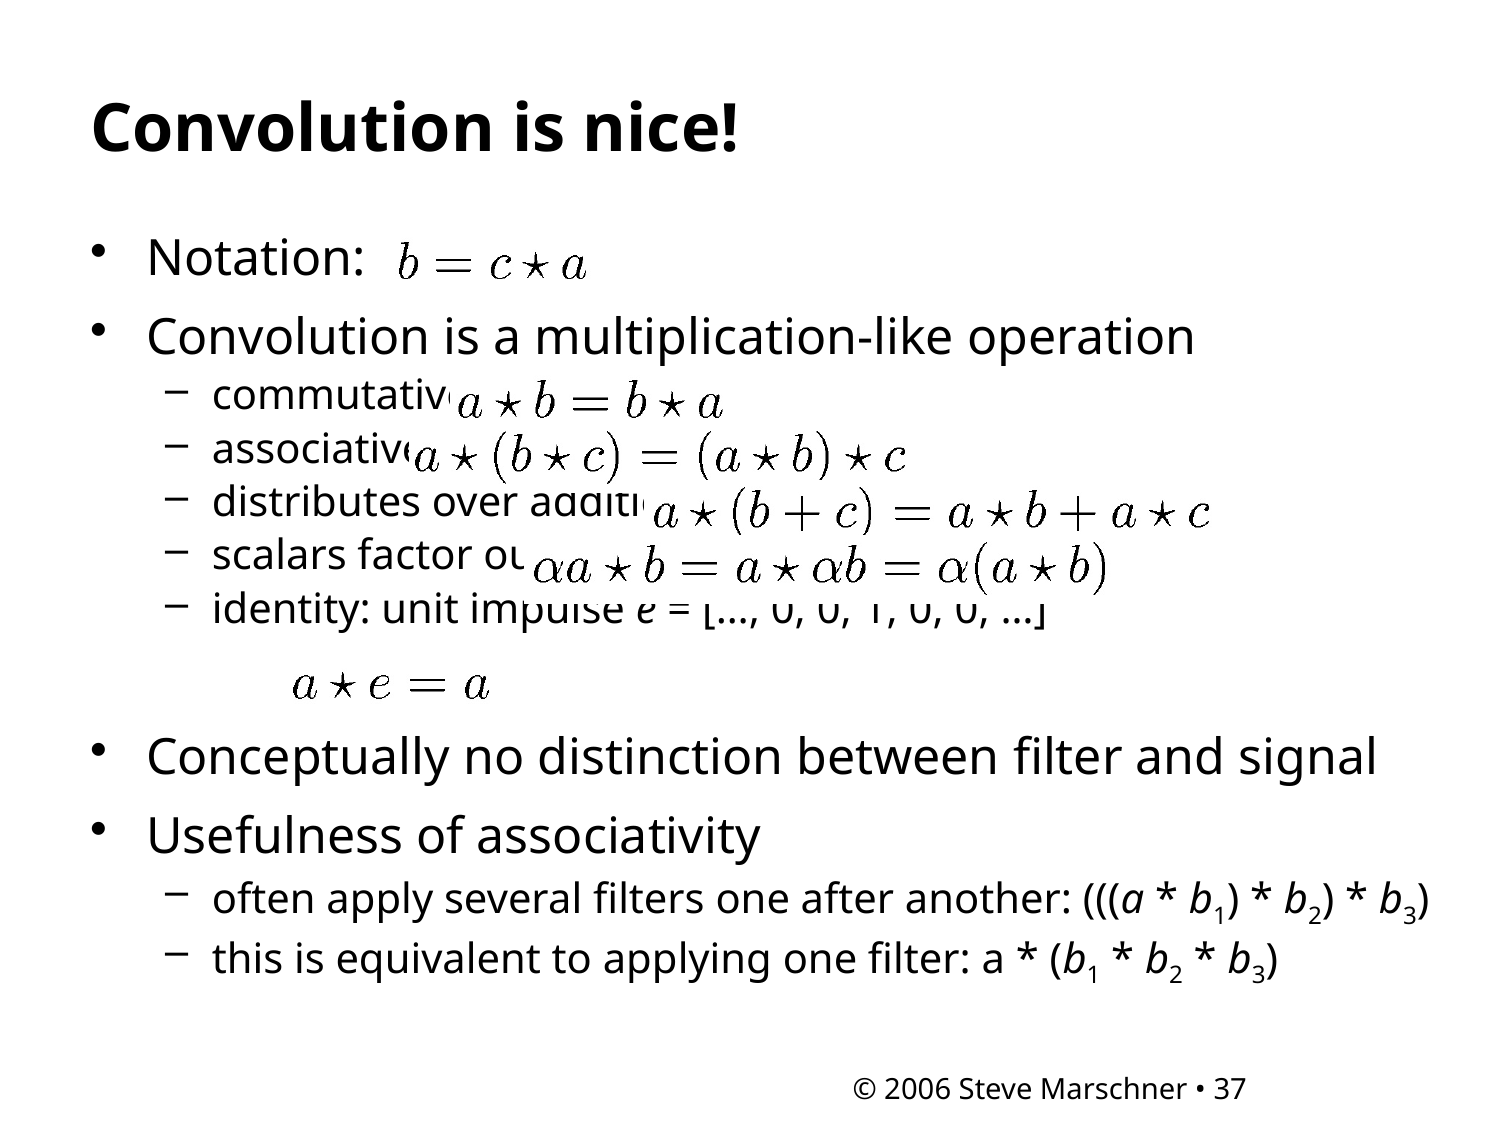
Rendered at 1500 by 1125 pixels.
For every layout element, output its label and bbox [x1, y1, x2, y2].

footer [837, 1062, 1500, 1125]
picture [449, 369, 729, 423]
title [75, 50, 1350, 200]
picture [389, 230, 595, 284]
list [75, 224, 1475, 1038]
picture [408, 424, 1218, 604]
picture [287, 662, 498, 704]
